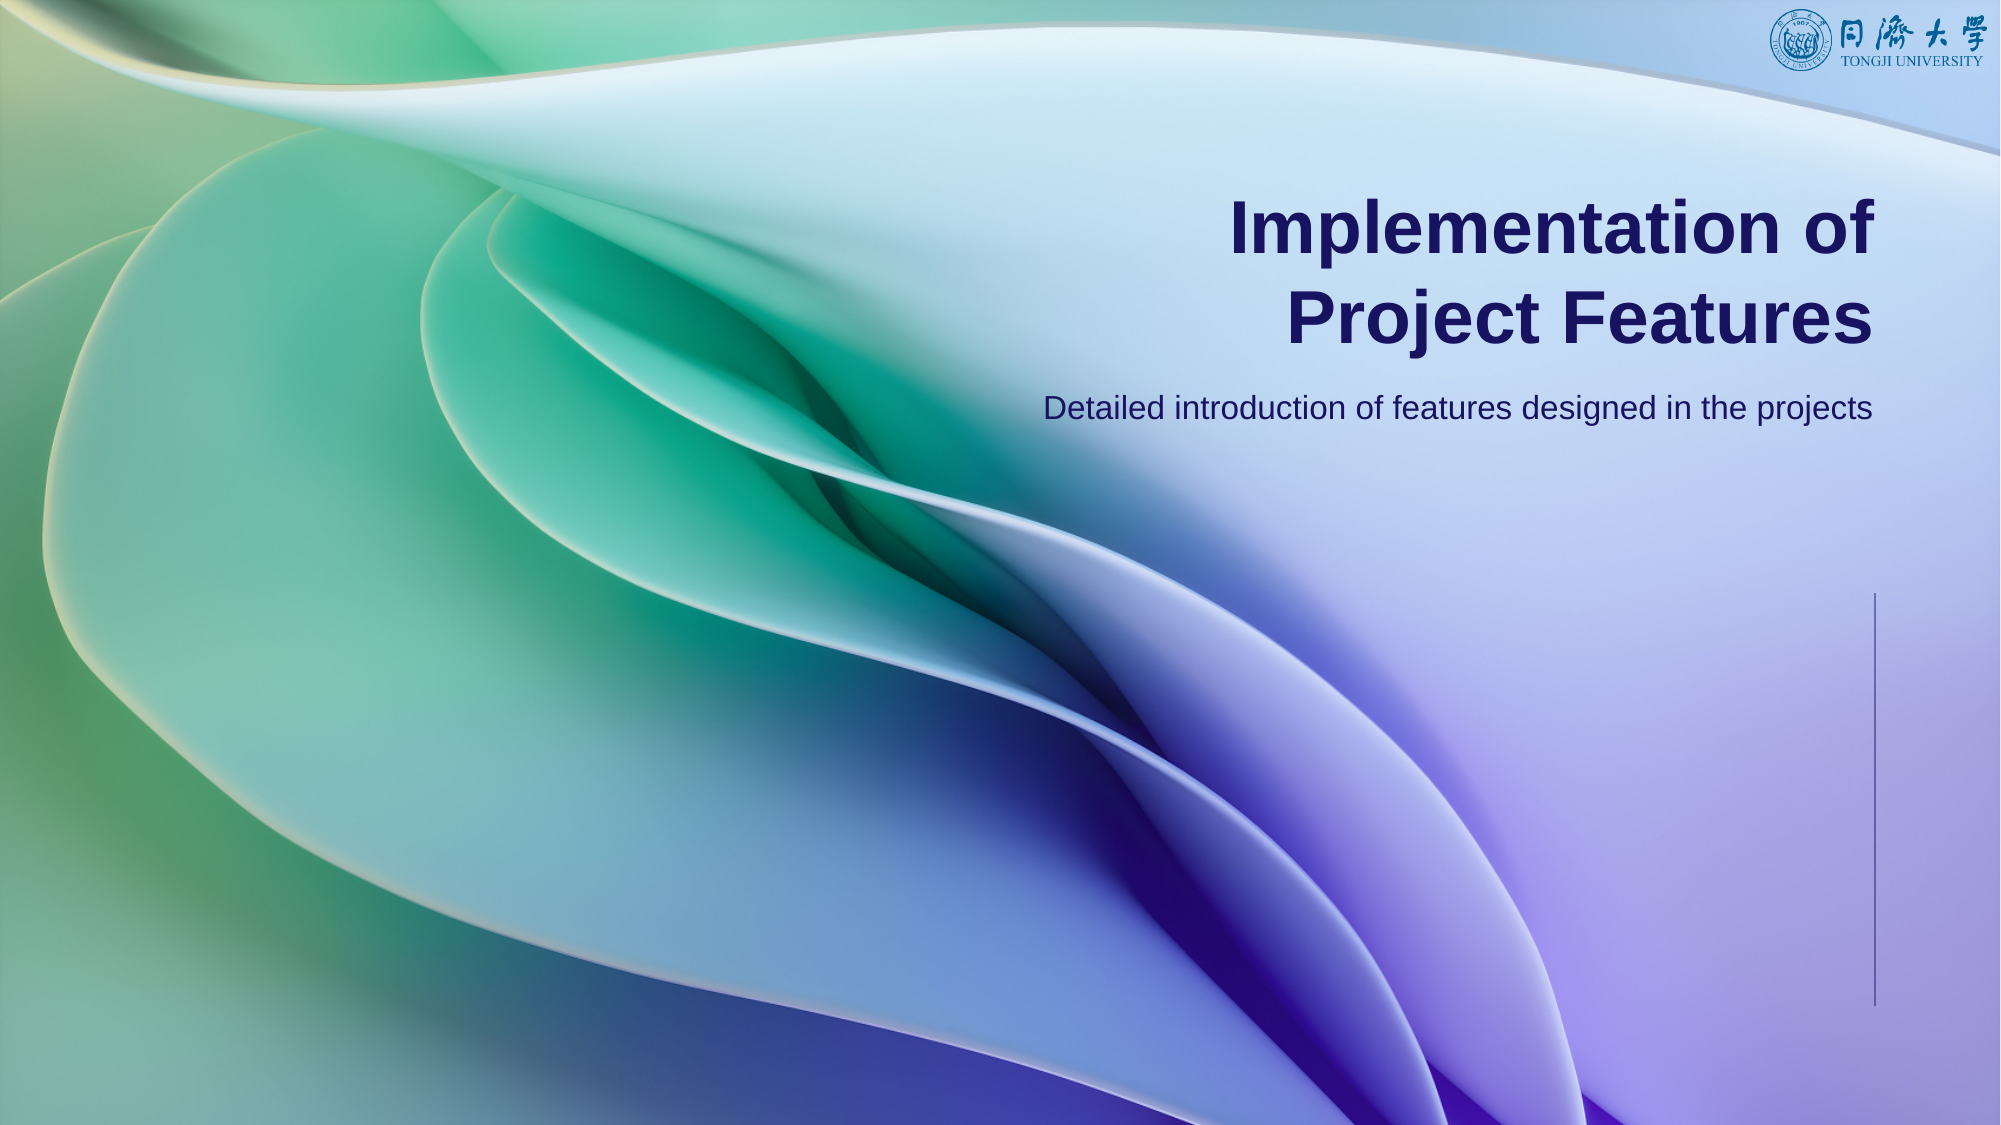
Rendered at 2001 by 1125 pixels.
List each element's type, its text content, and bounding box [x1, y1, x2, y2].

picture [0, 0, 2001, 1125]
text_box Implementation of Project Features [1059, 72, 1890, 366]
text_box Detailed introduction of features designed in the projects [939, 367, 1890, 563]
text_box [1769, 9, 1988, 71]
